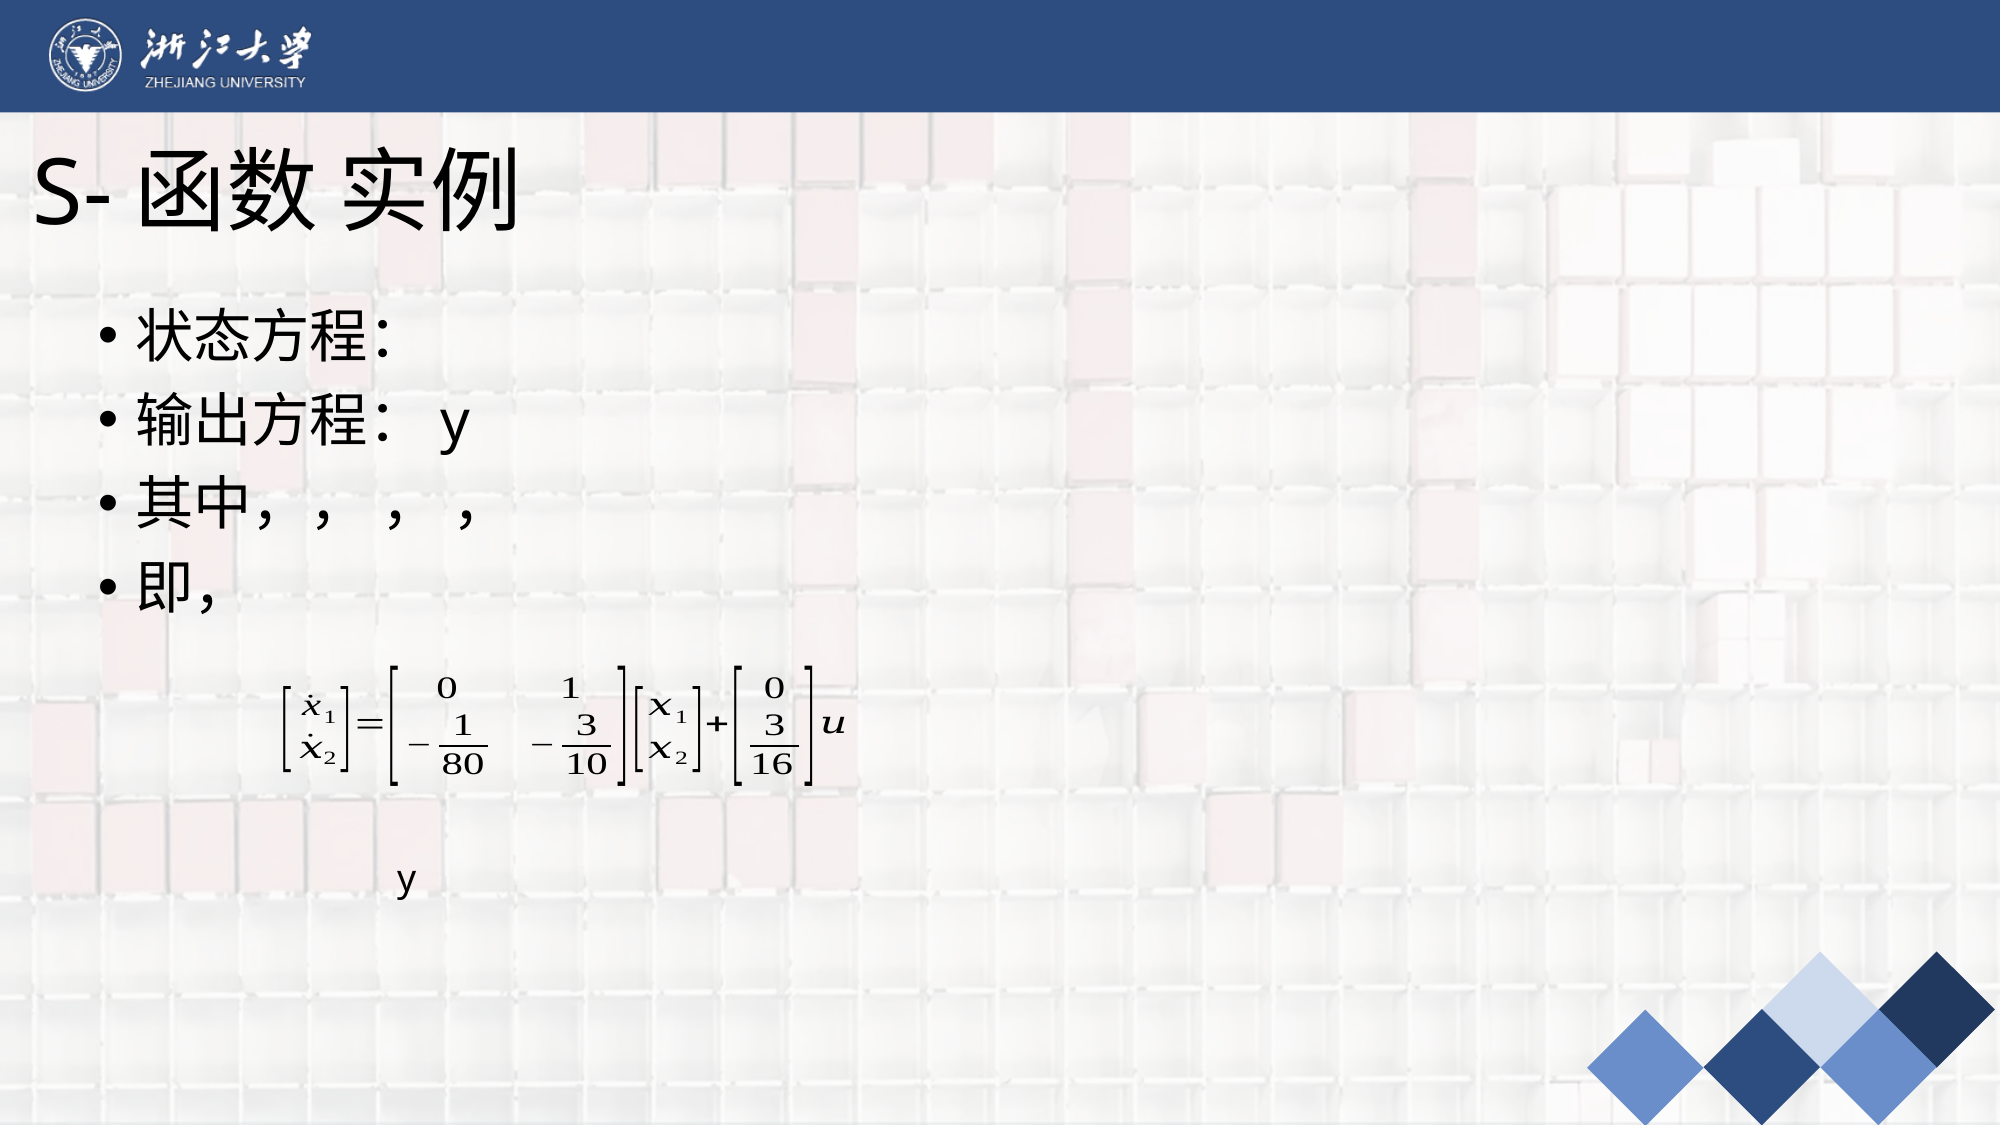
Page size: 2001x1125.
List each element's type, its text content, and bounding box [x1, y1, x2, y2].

picture [49, 16, 323, 96]
title S-函数 实例 [17, 113, 1743, 276]
